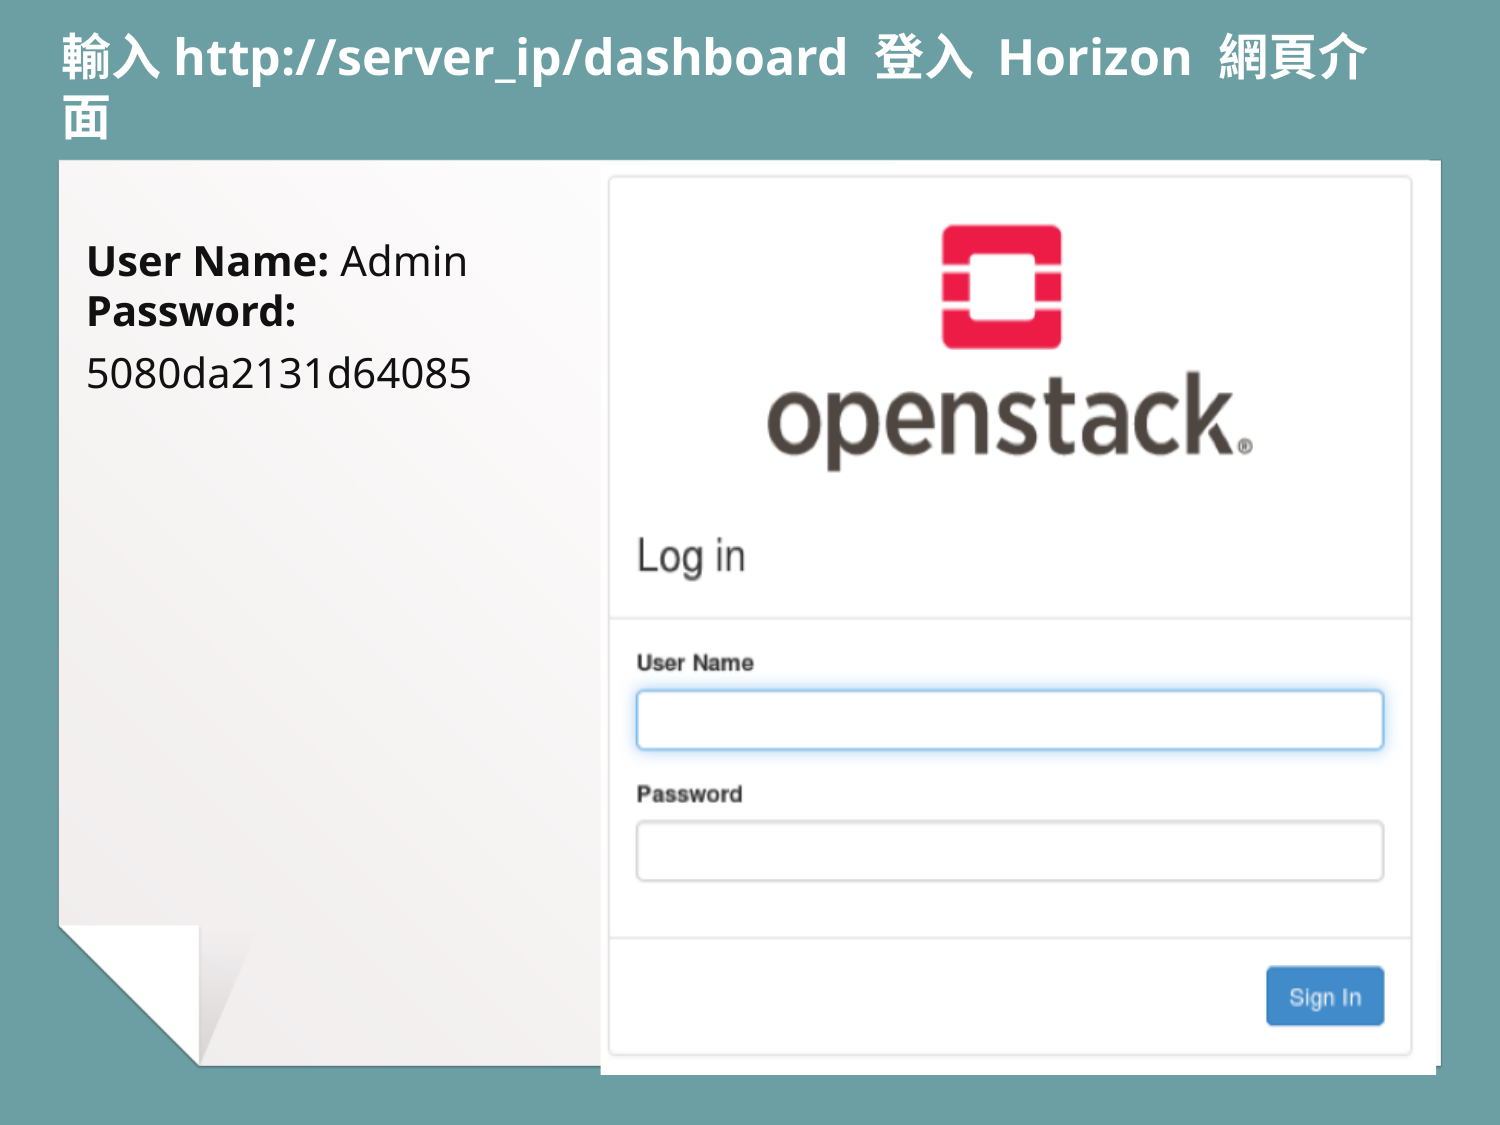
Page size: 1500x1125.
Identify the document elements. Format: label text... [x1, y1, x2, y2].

picture [0, 0, 1500, 1125]
list User Name: Admin Password: 5080da2131d64085 [70, 219, 595, 1016]
title 輸入http://server_ip/dashboard 登入 Horizon 網頁介面 [46, 45, 1425, 160]
